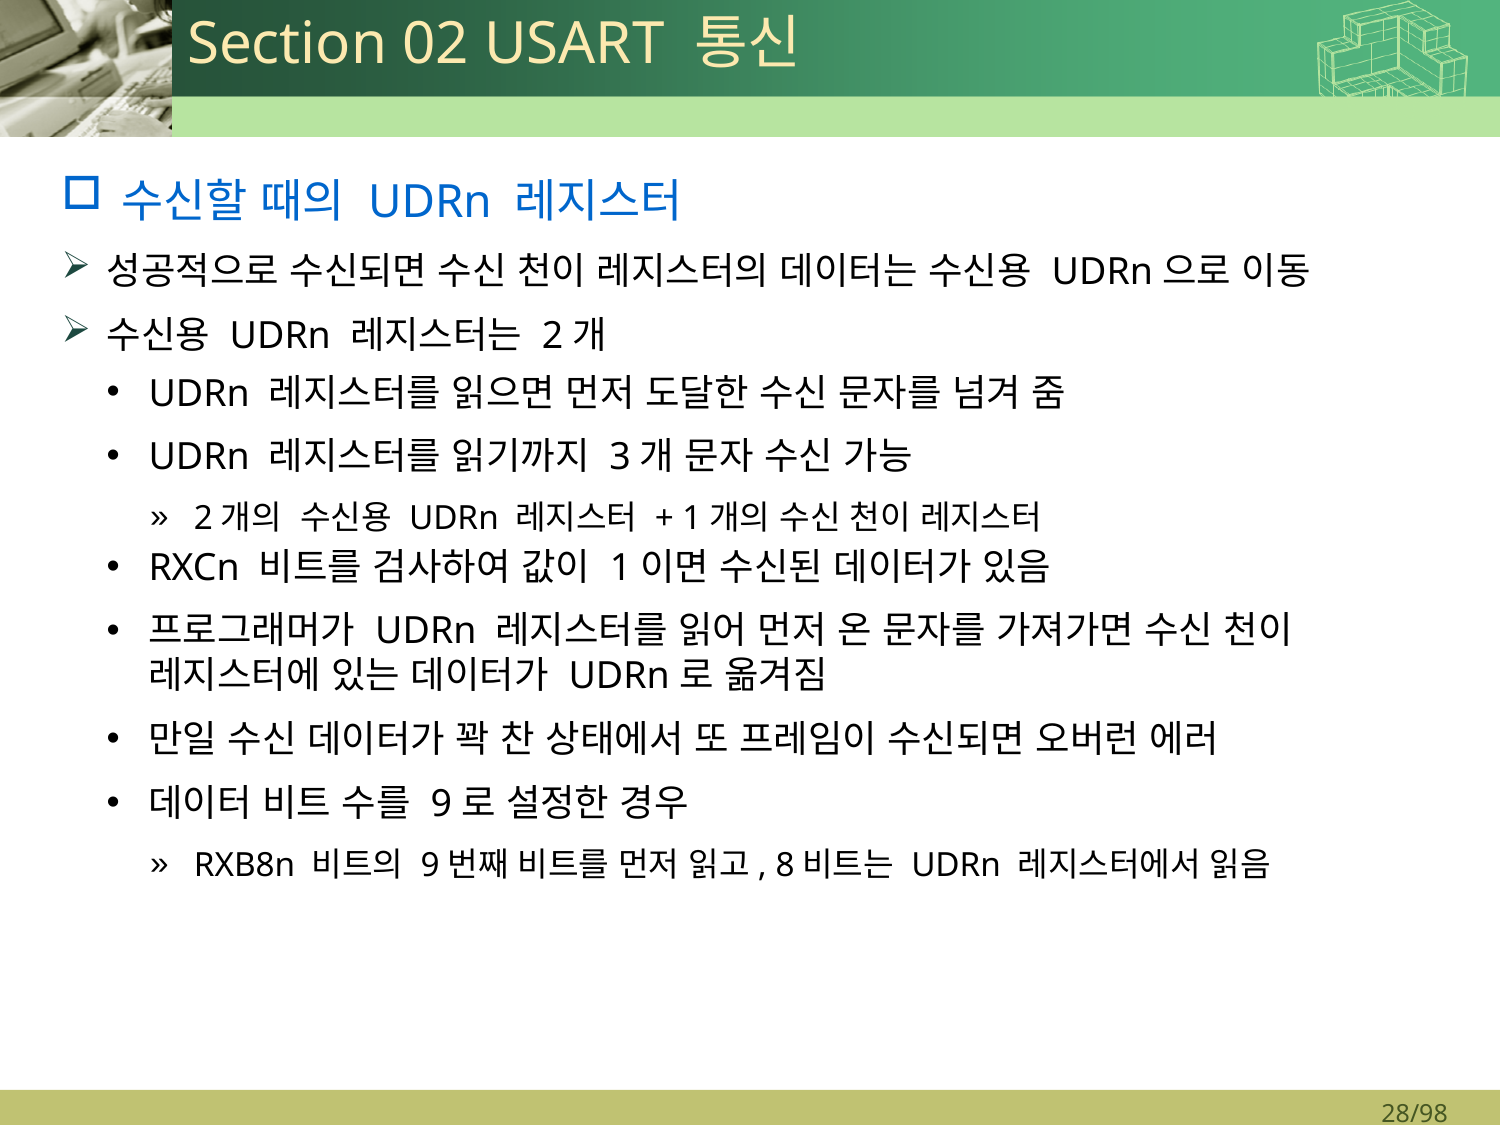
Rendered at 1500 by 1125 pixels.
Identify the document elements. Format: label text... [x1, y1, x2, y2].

list 수신할 때의 UDRn 레지스터 성공적으로 수신되면 수신 천이 레지스터의 데이터는 수신용 UDRn으로 이동 수신용 UDRn 레지스터는 2개 UDRn 레지스터를 읽으면 먼저 도달한 수신 문자를 넘겨 줌 UDRn 레지스터를 읽기까지 3개 문자 수신 가능 2개의 수신용 UDRn 레지스터 + 1개의 수신 천이 레지스터 RXCn 비트를 검사하여 값이 1이면 수신된 데이터가 있음 프로그래머가 UDRn 레지스터를 읽어 먼저 온 문자를 가져가면 수신 천이 레지스터에 있는 데이터가 UDRn로 옮겨짐 만일 수신 데이터가 꽉 찬 상태에서 또 프레임이 수신되면 오버런 에러 데이터 비트 수를 9로 설정한 경우 RXB8n 비트의 9번째 비트를 먼저 읽고, 8비트는 UDRn 레지스터에서 읽음 [46, 164, 1459, 1067]
picture [0, 75, 1500, 151]
title Section 02 USART 통신 [172, 75, 1500, 94]
text_box [0, 0, 1500, 75]
